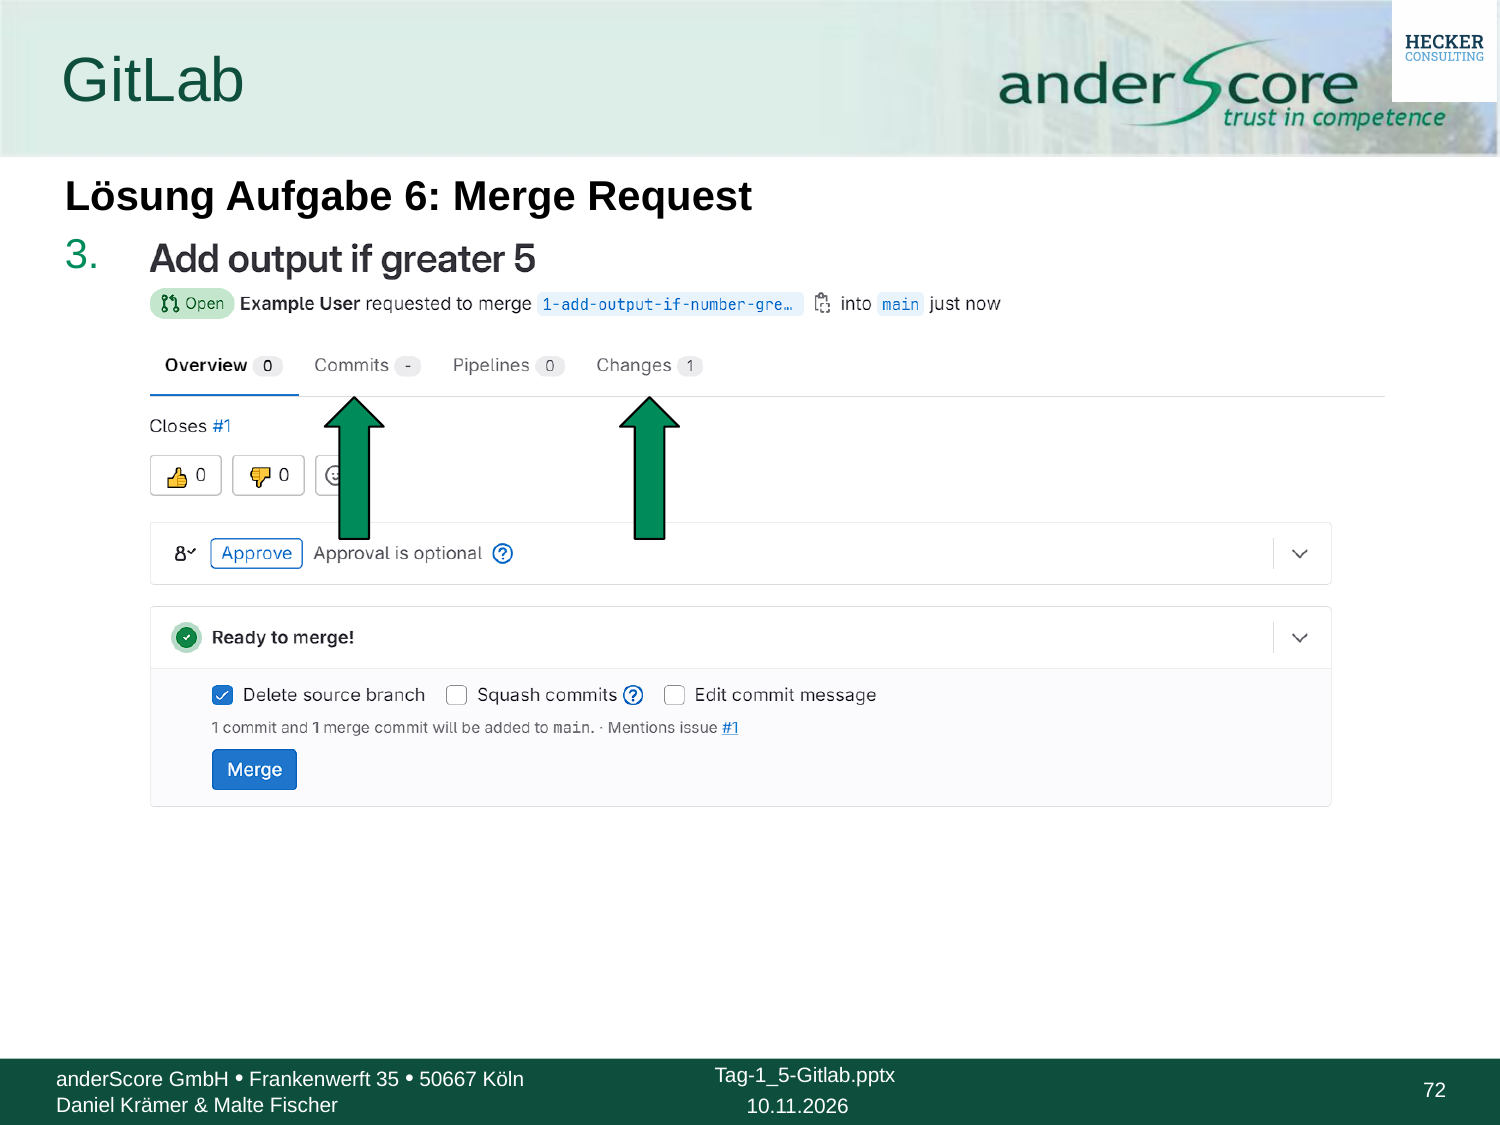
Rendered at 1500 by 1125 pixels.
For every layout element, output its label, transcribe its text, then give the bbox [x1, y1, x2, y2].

title GitLab [46, 23, 975, 140]
list Lösung Aufgabe 6: Merge Request [49, 160, 1447, 1047]
picture [114, 219, 1386, 826]
picture [0, 0, 1500, 157]
